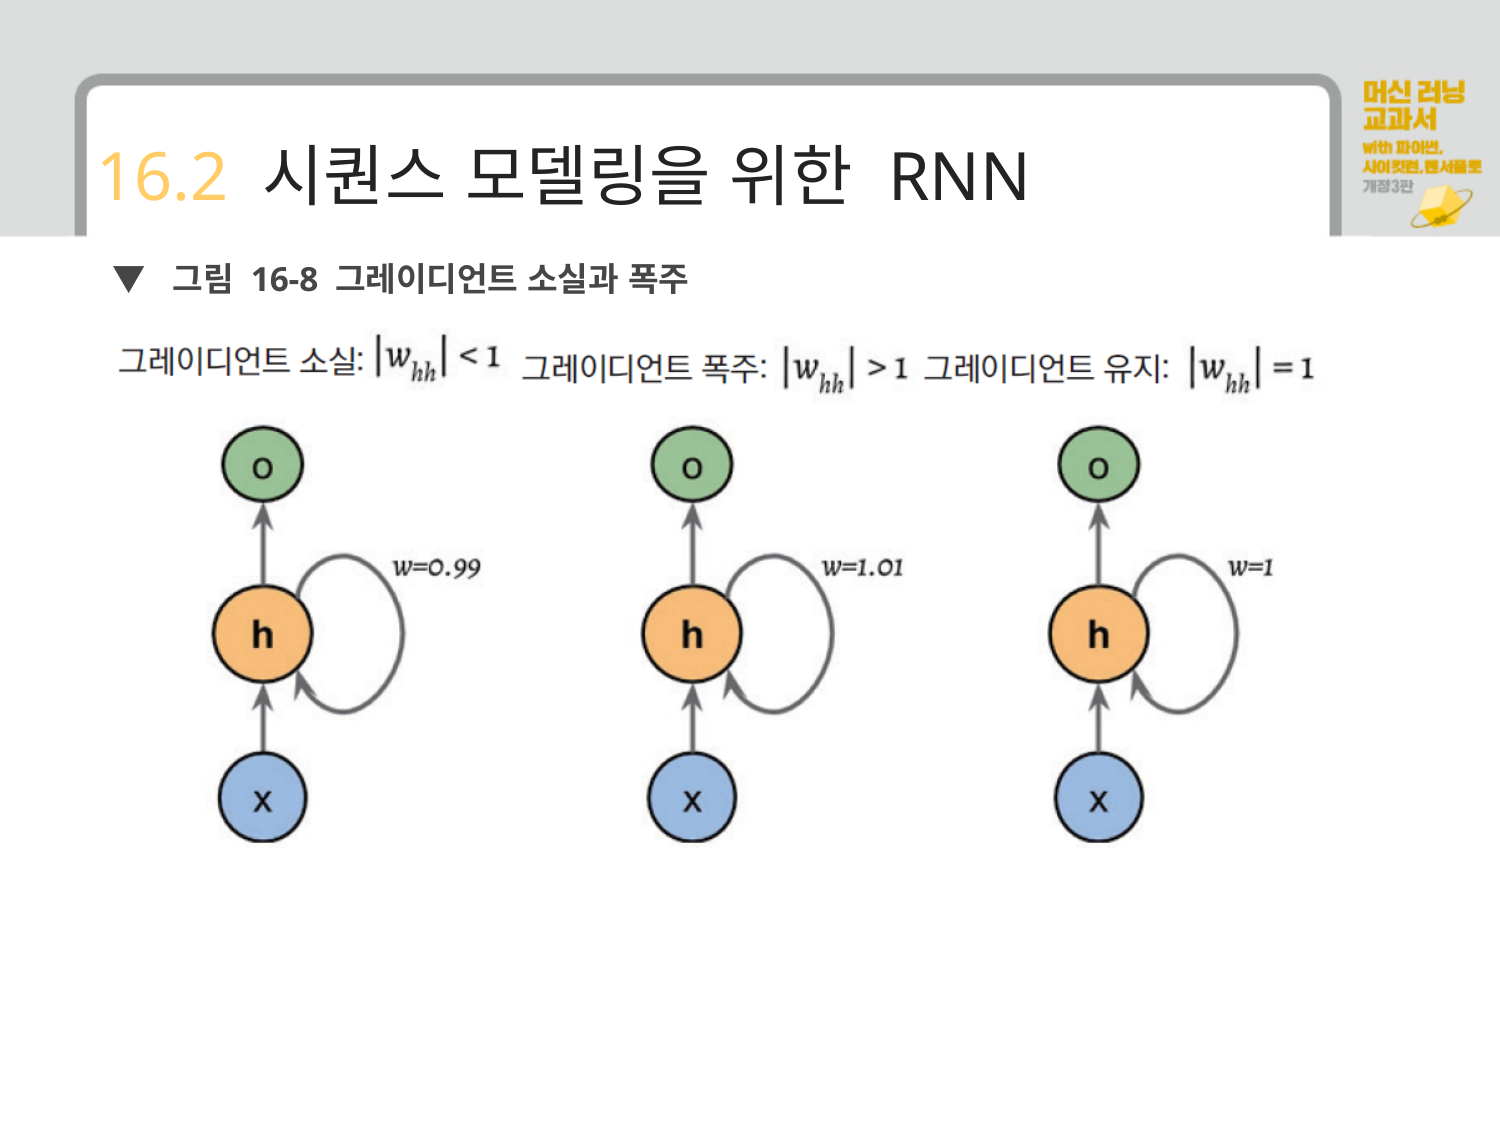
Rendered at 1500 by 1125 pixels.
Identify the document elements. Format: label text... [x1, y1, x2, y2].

text_box ▼ 그림 16-8 그레이디언트 소실과 폭주 [97, 251, 1424, 317]
title 16.2 시퀀스 모델링을 위한 RNN [81, 90, 1412, 222]
picture [0, 0, 1500, 1125]
